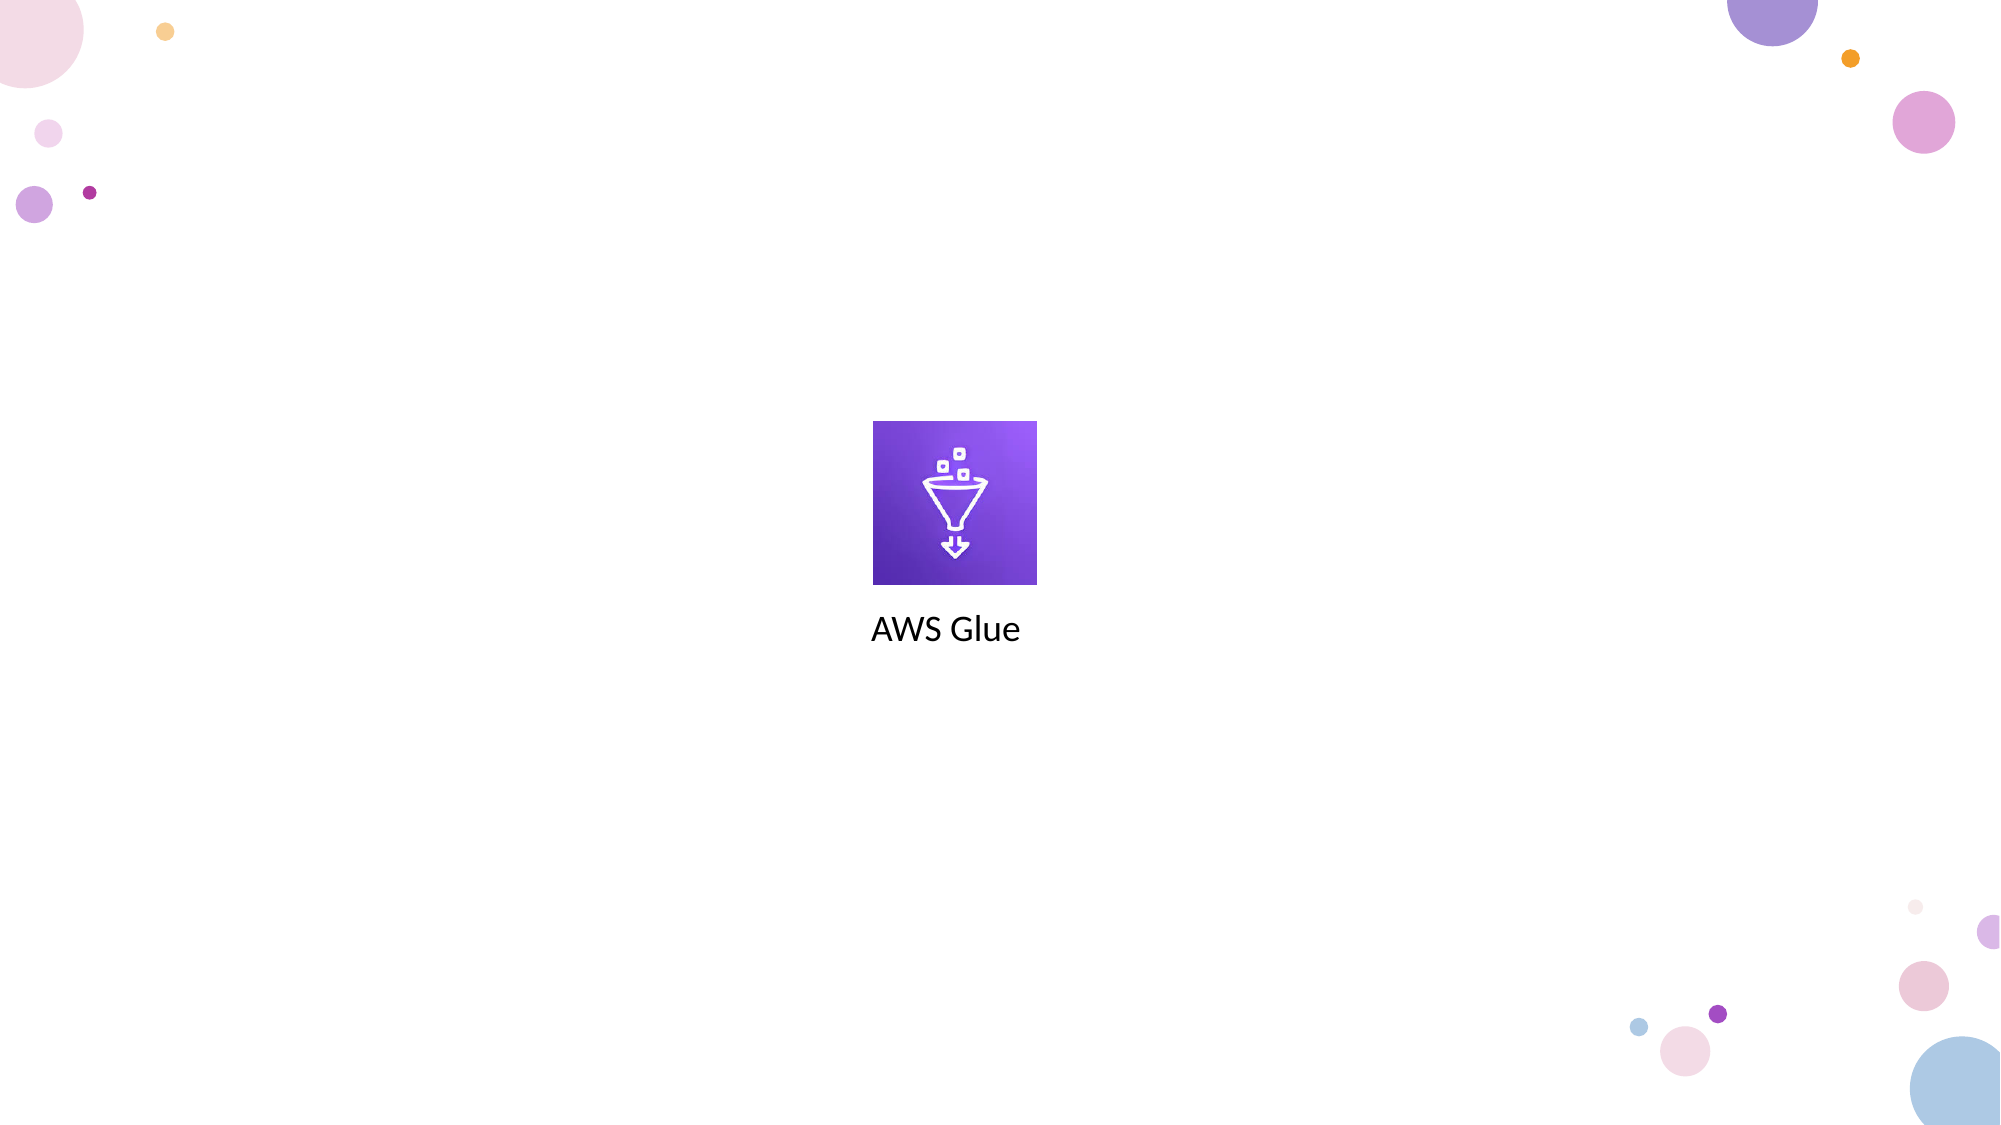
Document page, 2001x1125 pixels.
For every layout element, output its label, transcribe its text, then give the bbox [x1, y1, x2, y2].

picture [873, 420, 1037, 585]
text_box AWS Glue [856, 596, 1036, 657]
